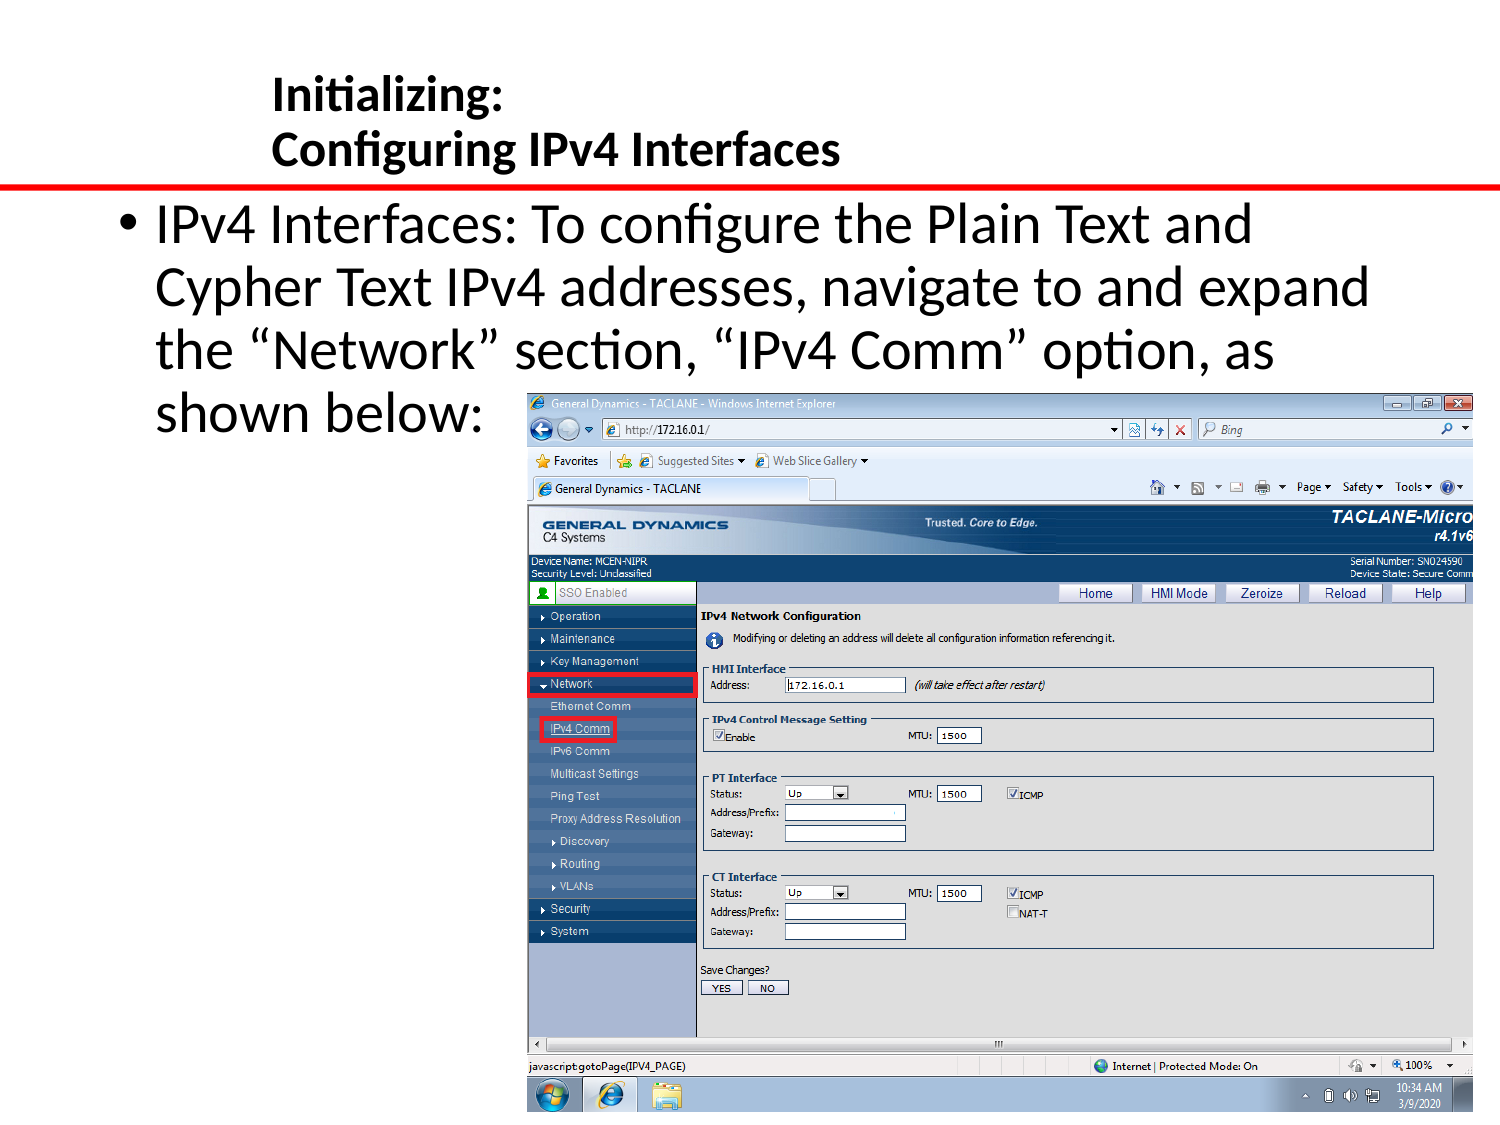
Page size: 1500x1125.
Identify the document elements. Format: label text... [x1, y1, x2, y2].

title Initializing: Configuring IPv4 Interfaces [256, 59, 1397, 185]
list IPv4 Interfaces: To configure the Plain Text and Cypher Text IPv4 addresses, navigate to and expand the “Network” section, “IPv4 Comm” option, as shown below: [103, 185, 1397, 1014]
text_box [527, 393, 1473, 1112]
